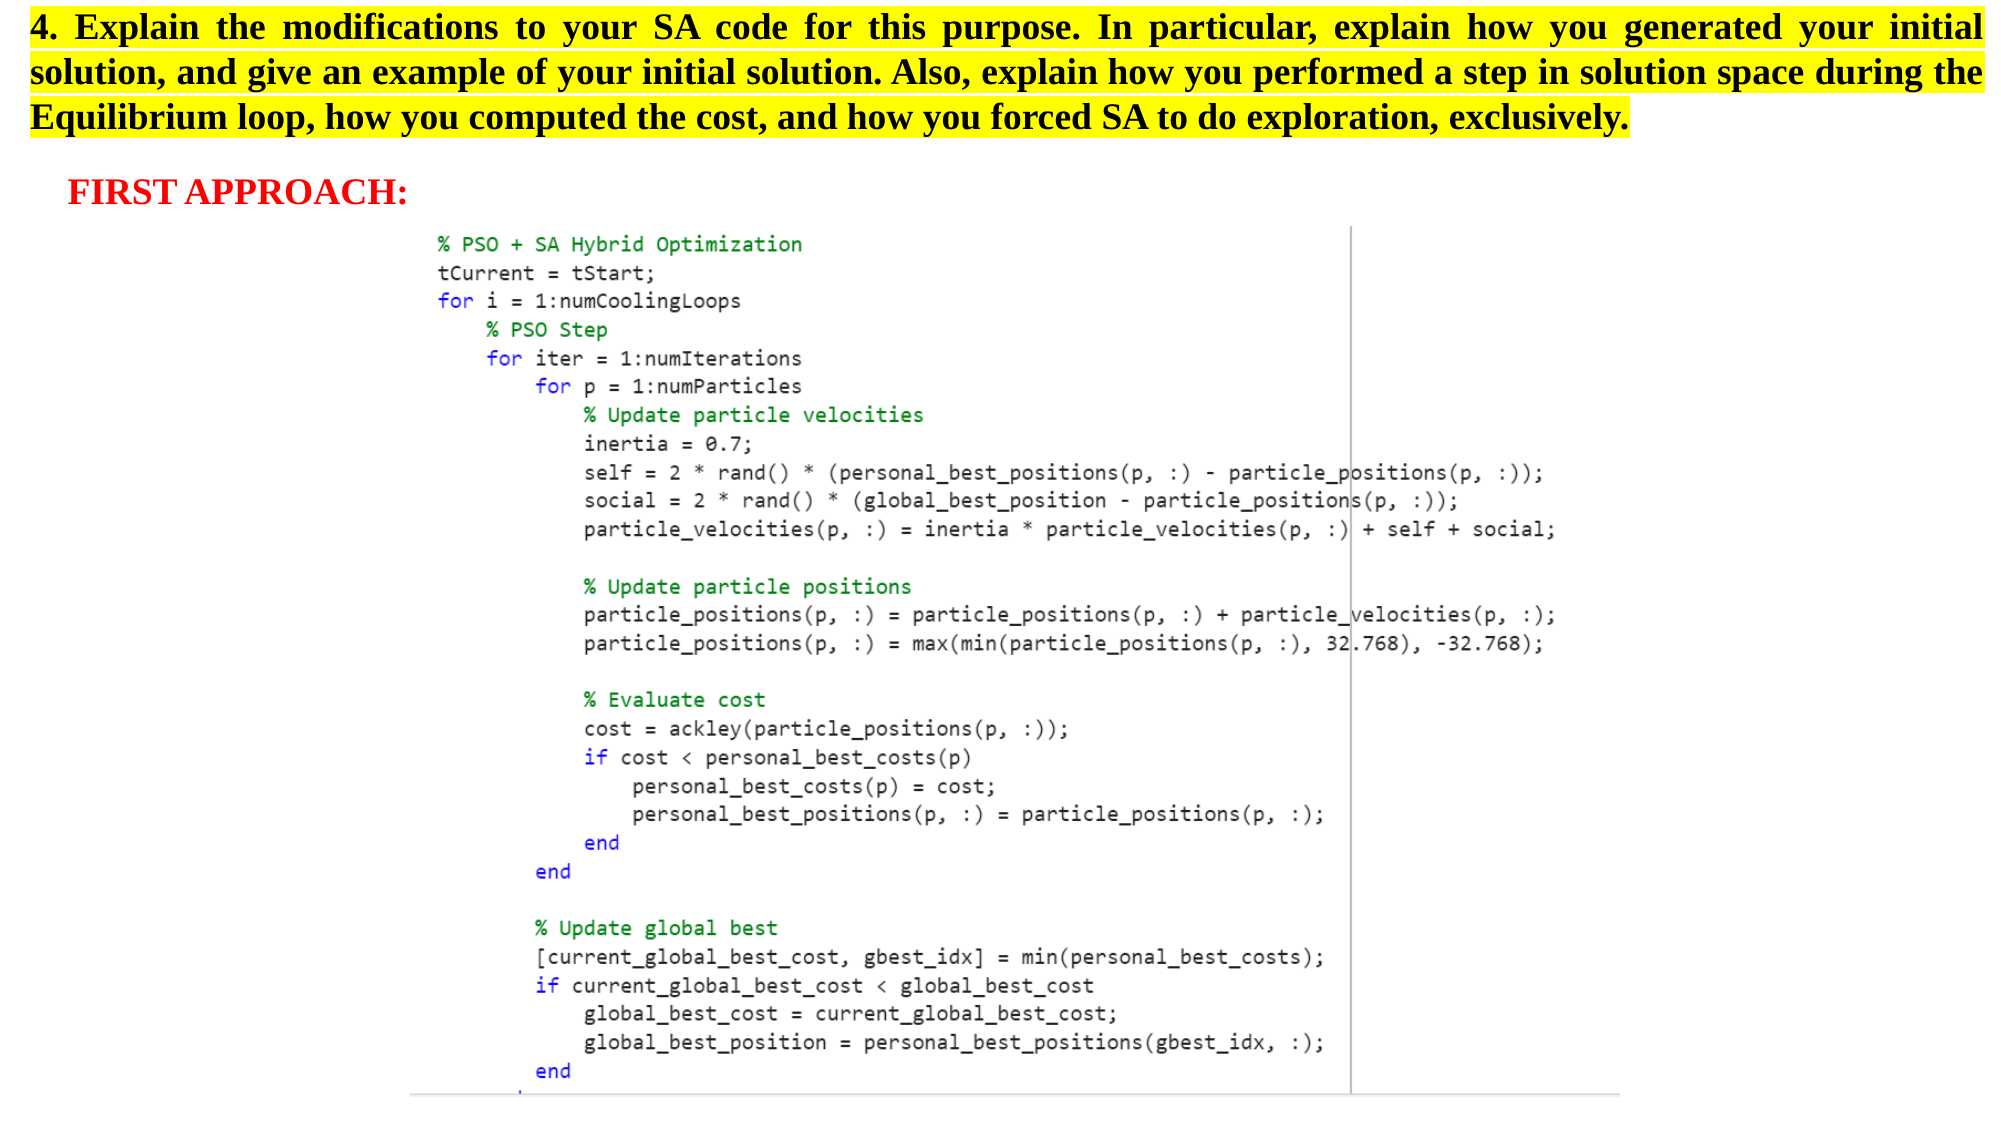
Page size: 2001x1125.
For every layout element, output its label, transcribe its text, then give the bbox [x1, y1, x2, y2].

picture [410, 226, 1621, 1097]
title 4. Explain the modifications to your SA code for this purpose. In particular, explain how you generated your initial solution, and give an example of your initial solution. Also, explain how you performed a step in solution space during the Equilibrium loop, how you computed the cost, and how you forced SA to do exploration, exclusively. [15, 0, 2000, 171]
list FIRST APPROACH: [52, 171, 1958, 1097]
